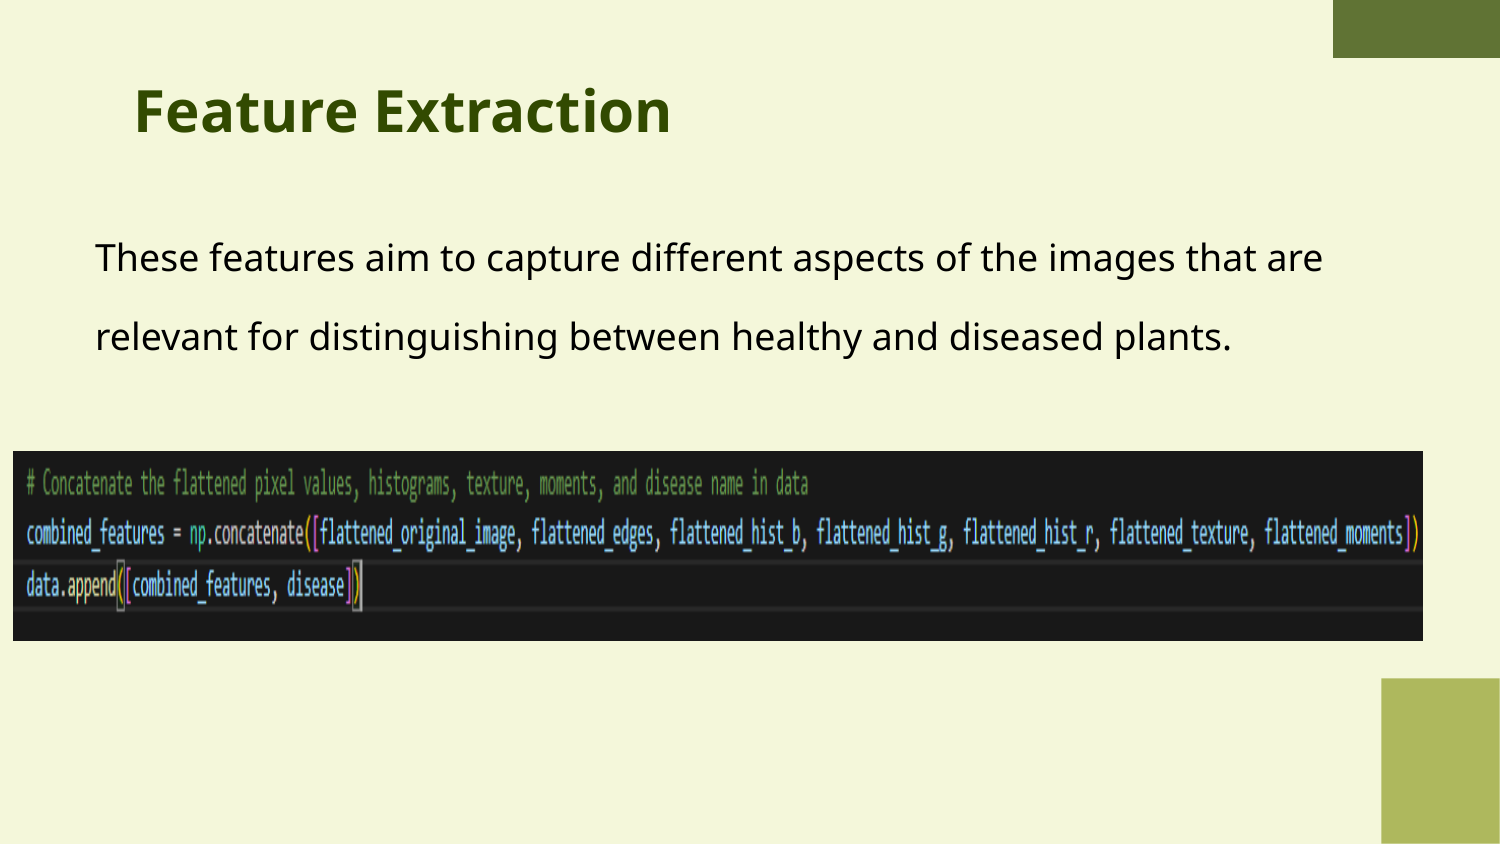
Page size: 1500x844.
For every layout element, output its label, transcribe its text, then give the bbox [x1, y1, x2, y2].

title Feature Extraction [118, 59, 1500, 156]
picture [13, 450, 1424, 641]
text_box These features aim to capture different aspects of the images that are relevant for distinguishing between healthy and diseased plants. [80, 185, 1357, 421]
